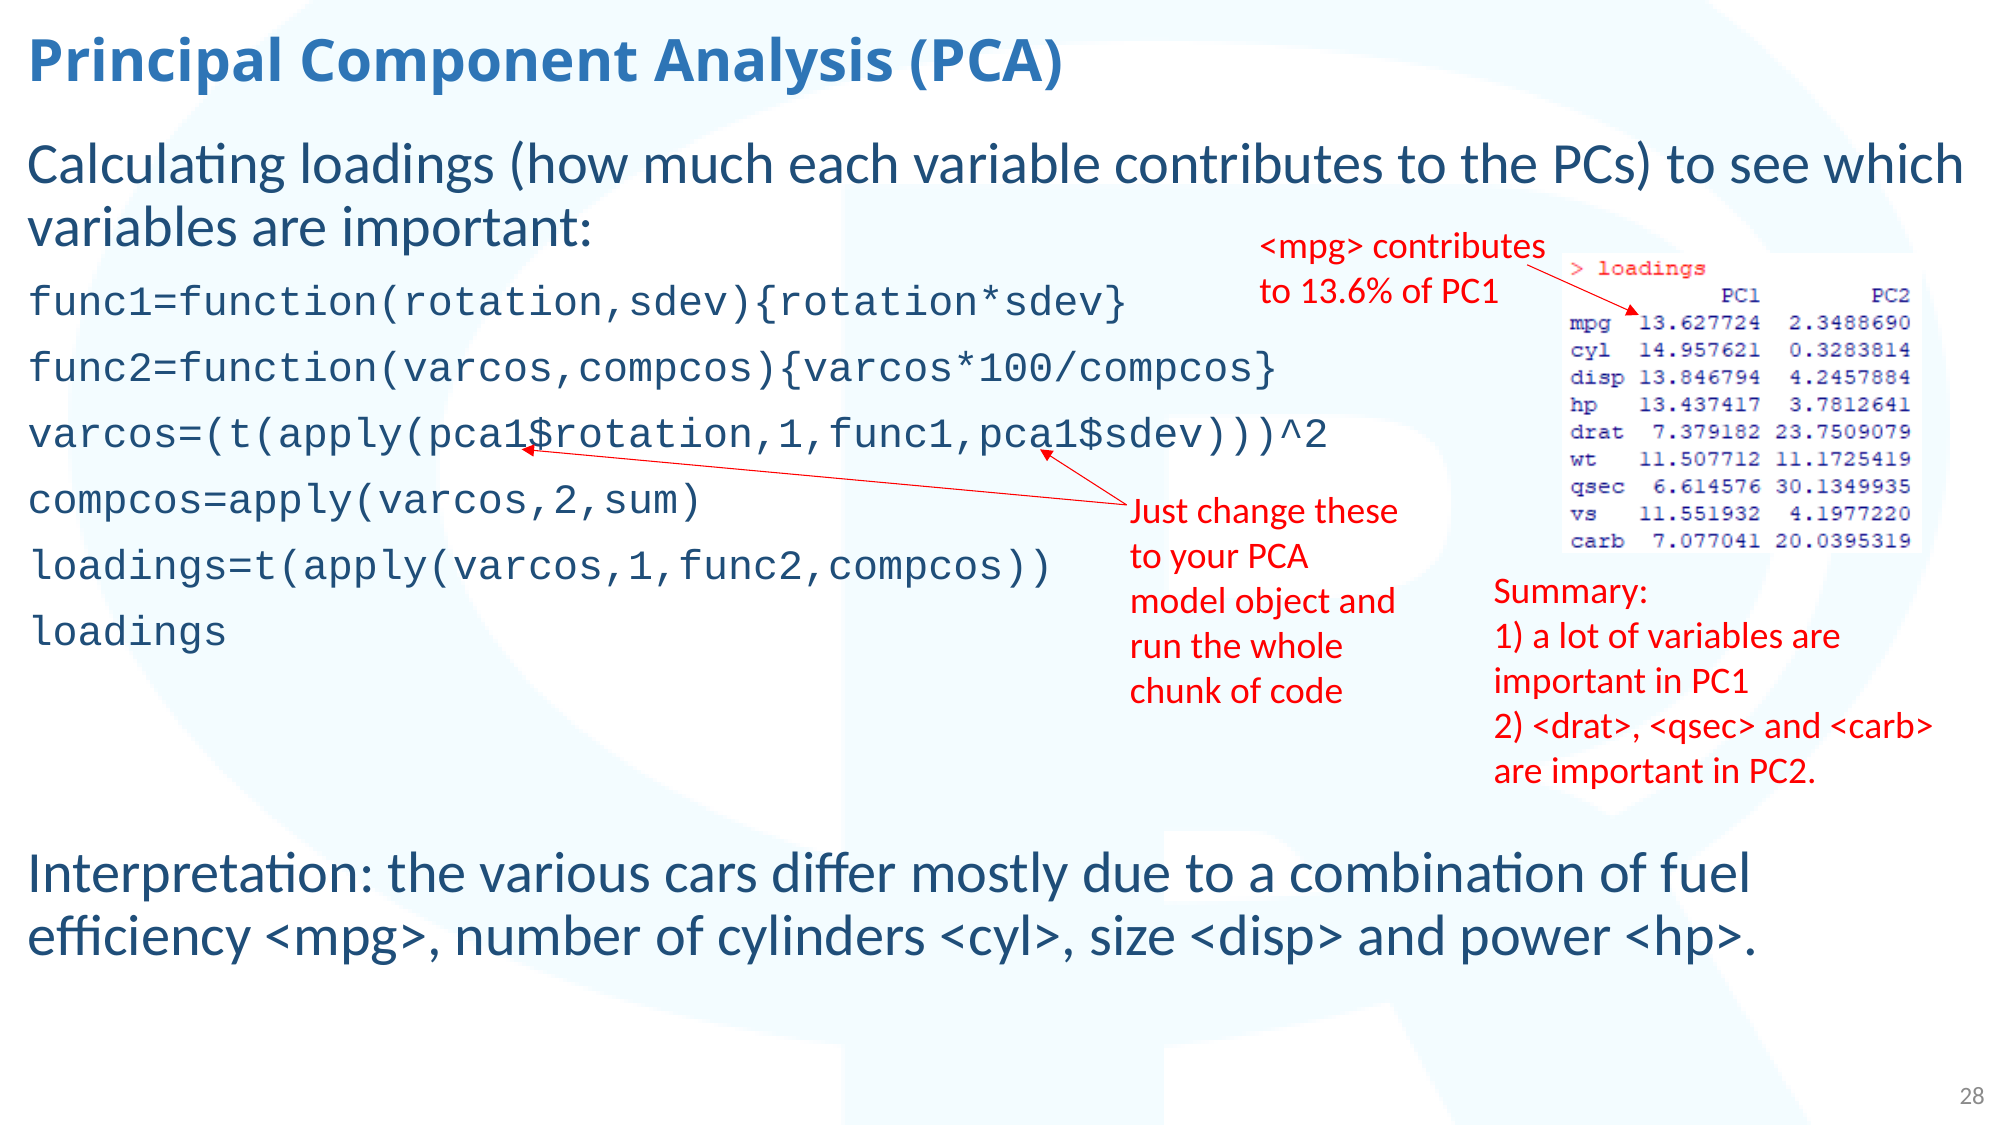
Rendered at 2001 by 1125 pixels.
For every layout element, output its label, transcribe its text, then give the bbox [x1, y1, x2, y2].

text_box Just change these to your PCA model object and run the whole chunk of code [1115, 478, 1423, 719]
text_box <mpg> contributes to 13.6% of PC1 [1244, 214, 1581, 319]
slide_number 28 [1550, 1065, 2000, 1125]
picture [1562, 253, 1922, 553]
title Principal Component Analysis (PCA) [12, 17, 1988, 108]
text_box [1039, 449, 1127, 505]
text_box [521, 449, 1039, 505]
list Calculating loadings (how much each variable contributes to the PCs) to see which variables are important: func1=function(rotation,sdev){rotation*sdev} func2=function(varcos,compcos){varcos*100/compcos} varcos=(t(apply(pca1$rotation,1,func1,pca1$sdev)))^2 compcos=apply(varcos,2,sum) loadings=t(apply(varcos,1,func2,compcos)) loadings Interpretation: the various cars differ mostly due to a combination of fuel efficiency <mpg>, number of cylinders <cyl>, size <disp> and power <hp>. [12, 125, 1988, 1123]
text_box Summary: 1) a lot of variables are important in PC1 2) <drat>, <qsec> and <carb> are important in PC2. [1478, 558, 1965, 799]
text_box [1527, 264, 1639, 315]
